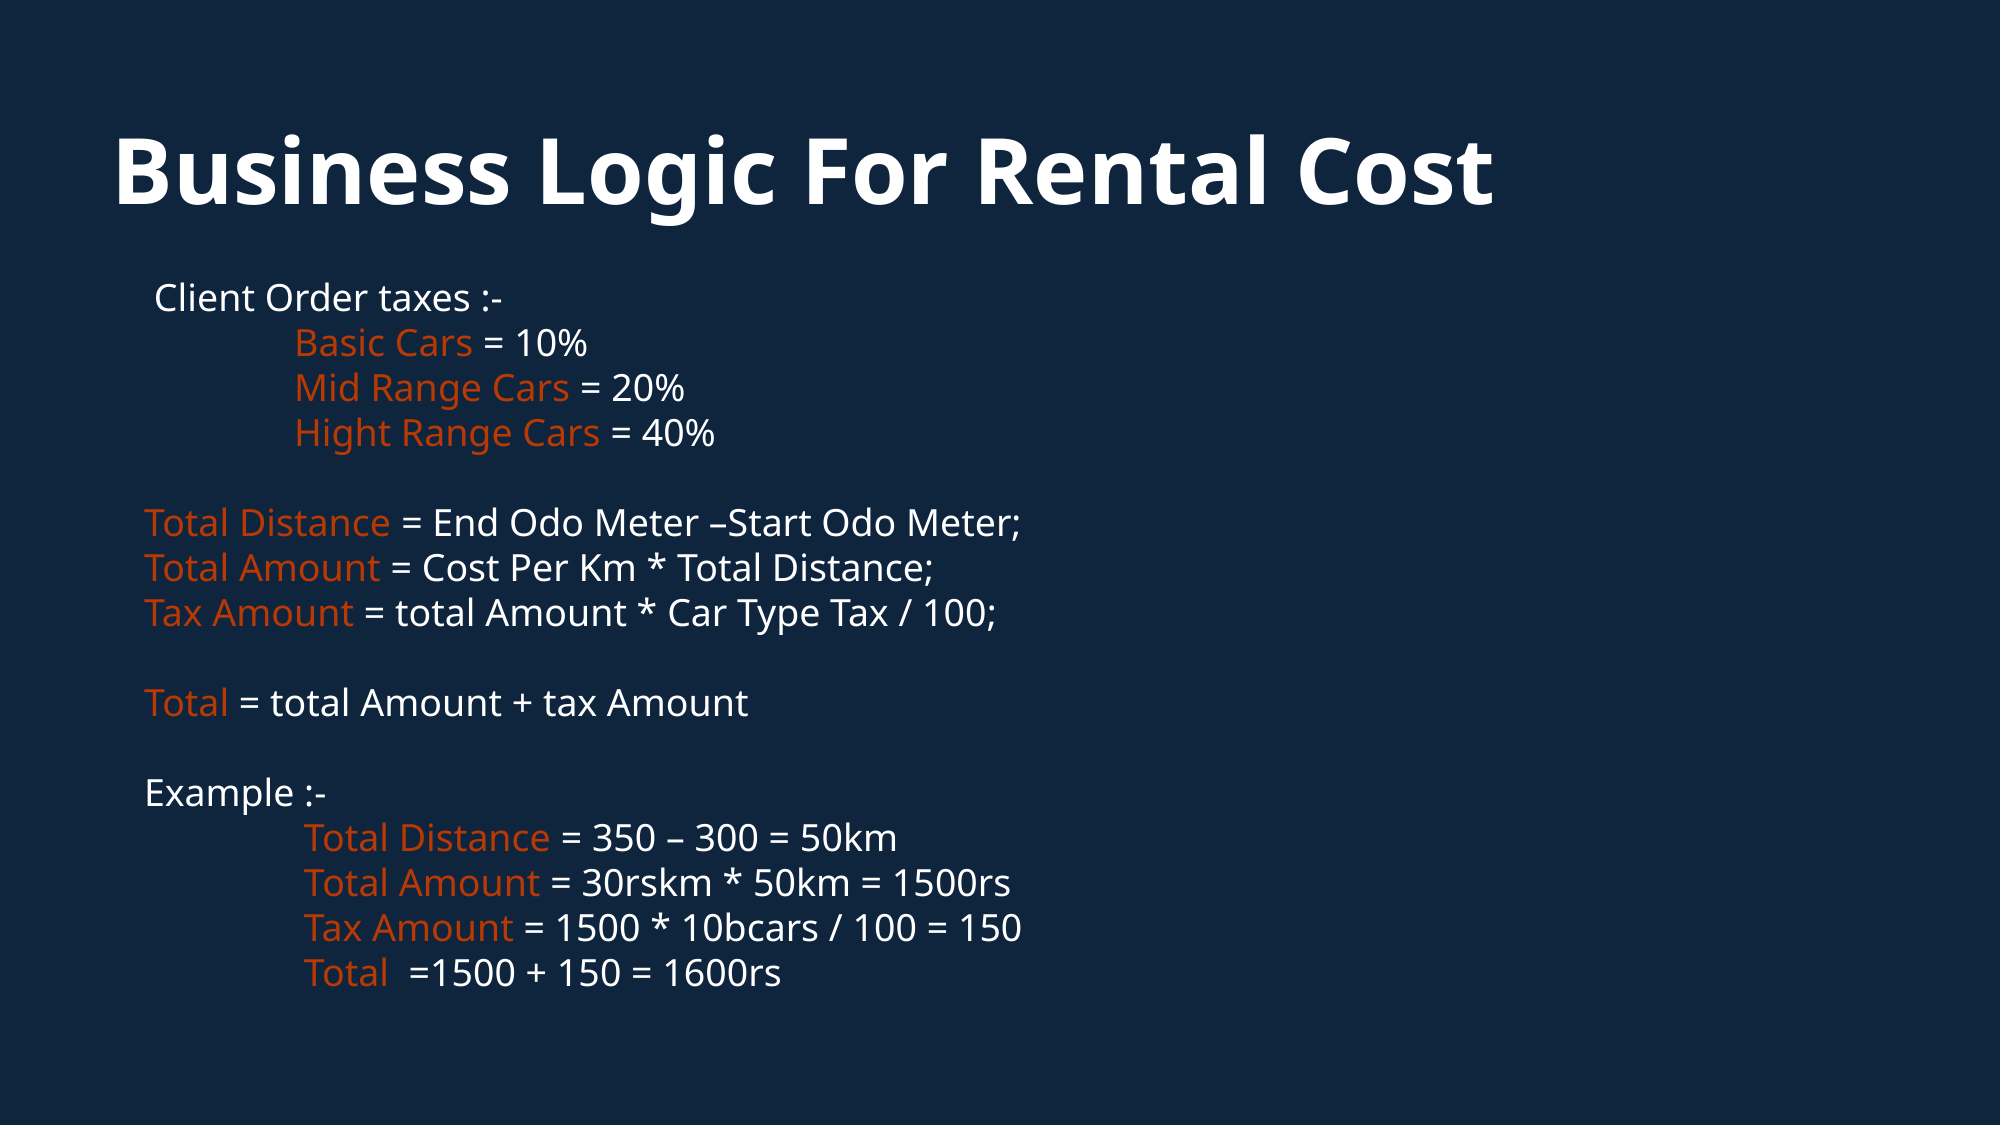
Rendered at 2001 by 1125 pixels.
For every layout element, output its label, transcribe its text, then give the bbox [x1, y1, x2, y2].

text_box Client Order taxes :- Basic Cars = 10% Mid Range Cars = 20% Hight Range Cars = 40% Total Distance = End Odo Meter –Start Odo Meter; Total Amount = Cost Per Km * Total Distance; Tax Amount = total Amount * Car Type Tax / 100; Total = total Amount + tax Amount Example :- Total Distance = 350 – 300 = 50km Total Amount = 30rskm * 50km = 1500rs Tax Amount = 1500 * 10bcars / 100 = 150 Total =1500 + 150 = 1600rs [129, 266, 1501, 1001]
title Business Logic For Rental Cost [96, 83, 1822, 267]
